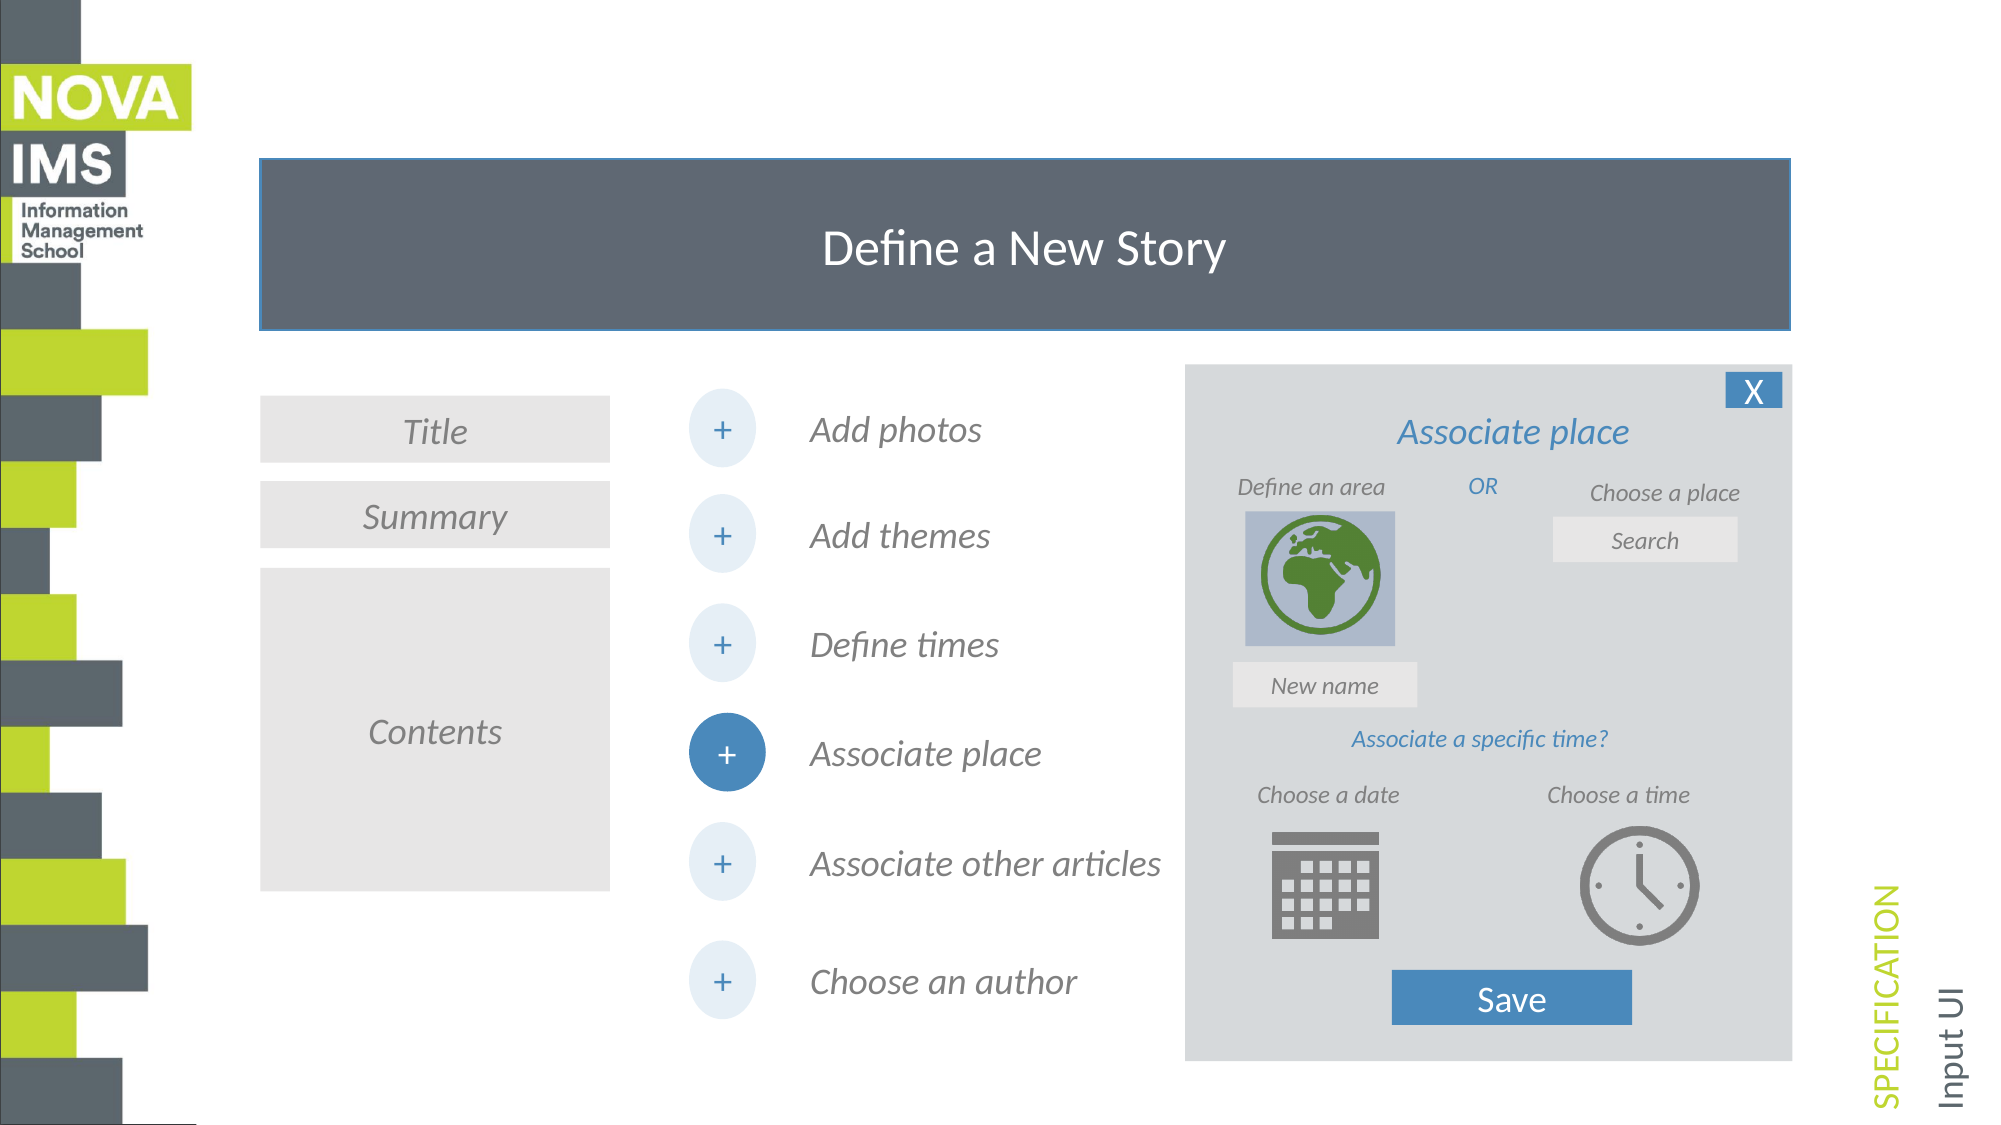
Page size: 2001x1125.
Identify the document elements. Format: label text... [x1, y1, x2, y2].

text_box New name [1232, 661, 1418, 709]
text_box Contents [259, 567, 611, 893]
text_box Add photos [795, 397, 1145, 458]
text_box Define an area [1222, 463, 1488, 508]
text_box X [1725, 371, 1783, 409]
text_box + [687, 939, 758, 1021]
text_box Associate other articles [795, 831, 1179, 891]
text_box Choose an author [795, 949, 1179, 1010]
picture [1250, 810, 1401, 961]
text_box Add themes [795, 503, 1145, 563]
text_box Define a New Story [259, 158, 1791, 331]
text_box + [688, 711, 767, 793]
text_box Save [1391, 969, 1633, 1026]
text_box Search [1552, 516, 1739, 563]
text_box Associate a specific time? [1250, 715, 1712, 761]
picture [0, 0, 197, 1125]
text_box Title [259, 395, 611, 464]
text_box SPECIFICATION [1853, 0, 1918, 1125]
text_box Summary [259, 480, 611, 549]
picture [1564, 810, 1715, 961]
text_box + [687, 821, 758, 902]
text_box Associate place [1381, 399, 1646, 460]
text_box Choose a time [1532, 771, 1798, 816]
picture [1245, 499, 1396, 650]
text_box Input UI [1918, 0, 1994, 1125]
text_box [1184, 363, 1793, 1062]
text_box OR [1453, 462, 1521, 507]
text_box Choose a date [1242, 771, 1507, 816]
text_box + [687, 493, 758, 574]
text_box Choose a place [1575, 469, 1840, 514]
text_box + [687, 602, 758, 684]
text_box Associate place [795, 721, 1145, 782]
text_box Define times [795, 612, 1145, 673]
text_box + [687, 387, 758, 469]
